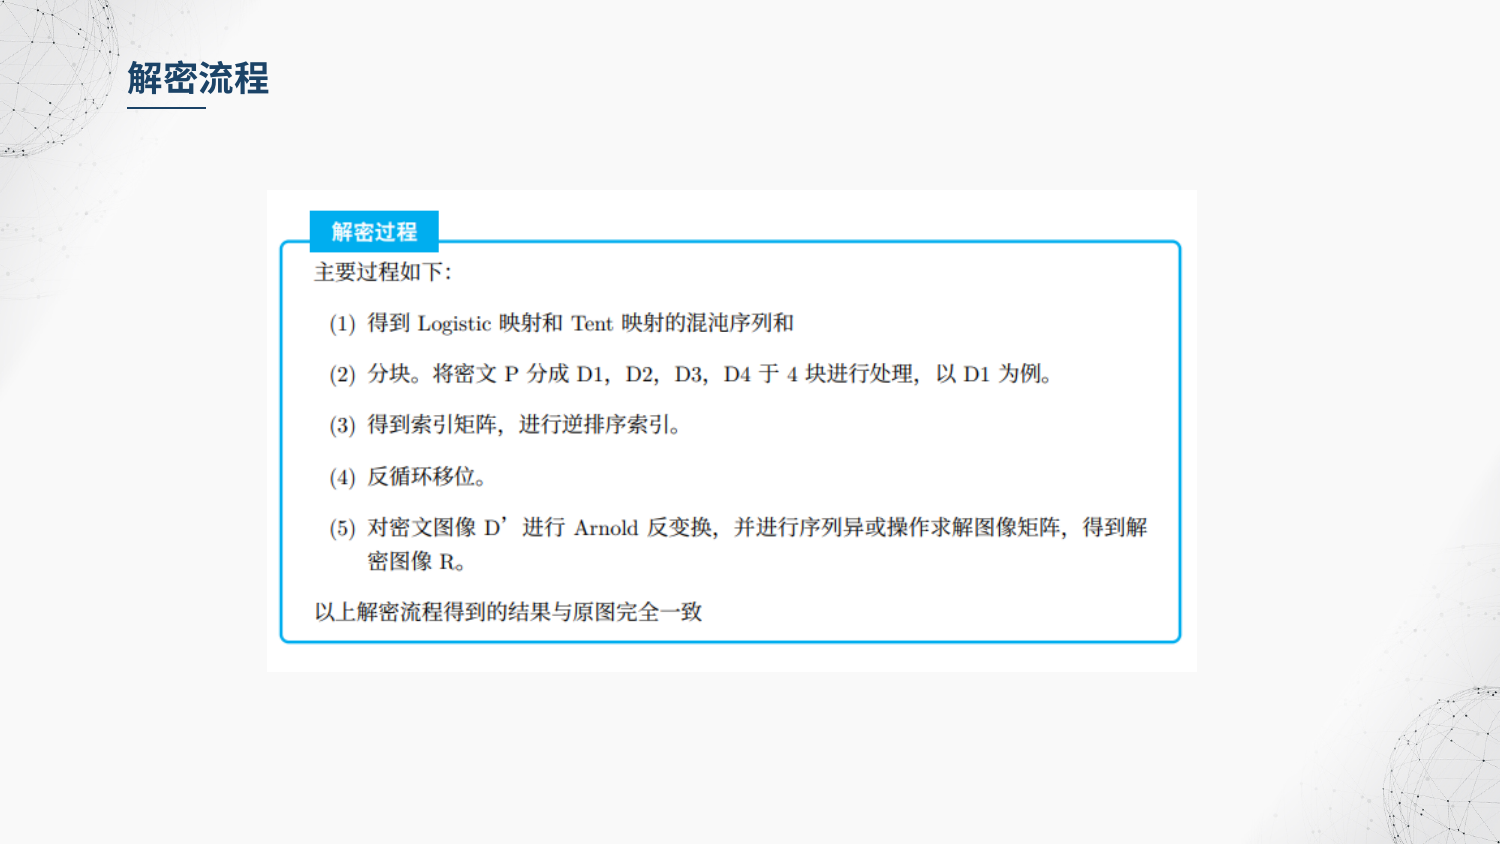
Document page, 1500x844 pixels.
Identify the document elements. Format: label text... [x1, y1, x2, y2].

picture [0, 0, 1500, 844]
text_box 解密流程 [116, 50, 488, 105]
